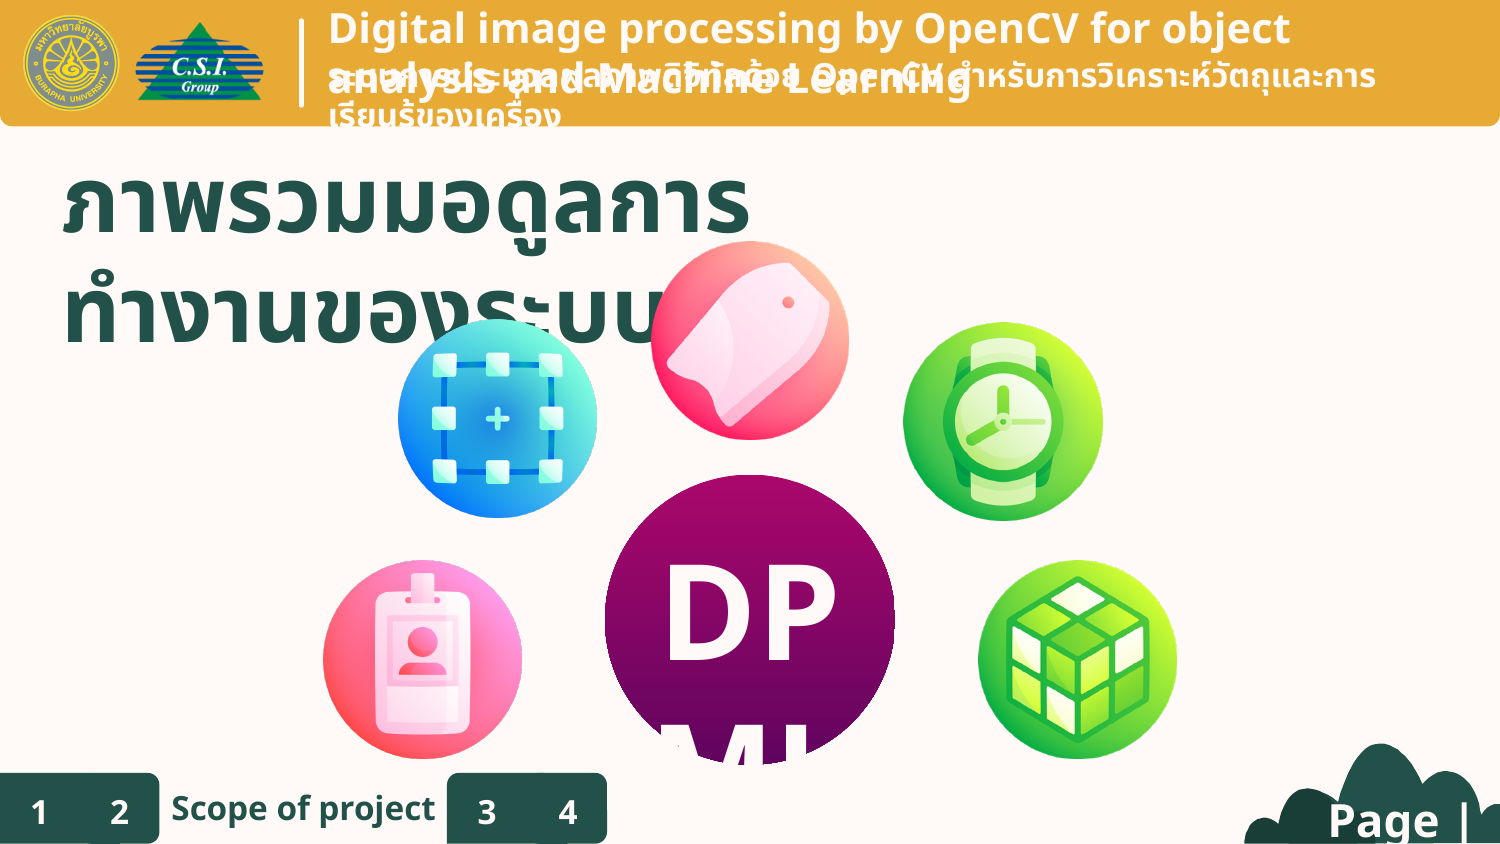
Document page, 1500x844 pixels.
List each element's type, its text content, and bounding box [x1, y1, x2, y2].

text_box ระบบการประมวลผลภาพดิจิทัลด้วย OpenCV สำหรับการวิเคราะห์วัตถุและการเรียนรู้ของเครื่อง [312, 63, 1454, 126]
picture [903, 321, 1104, 522]
text_box [642, 472, 858, 519]
picture [650, 240, 850, 441]
text_box DPML [583, 519, 917, 844]
text_box 3 [454, 779, 520, 844]
text_box ภาพรวมมอดูลการทำงานของระบบ [47, 133, 1000, 241]
picture [977, 559, 1177, 760]
picture [18, 10, 124, 116]
text_box 4 [535, 779, 601, 844]
picture [133, 20, 267, 102]
text_box [77, 770, 159, 844]
text_box 2 [87, 779, 152, 844]
text_box [446, 772, 531, 844]
picture [397, 319, 597, 518]
picture [322, 560, 522, 760]
text_box Digital image processing by OpenCV for object analysis and Machine Learning [312, 20, 1482, 83]
text_box [0, 0, 1500, 129]
text_box 1 [7, 779, 72, 844]
text_box Scope of project [156, 774, 452, 840]
text_box [0, 772, 83, 844]
text_box [525, 770, 610, 844]
